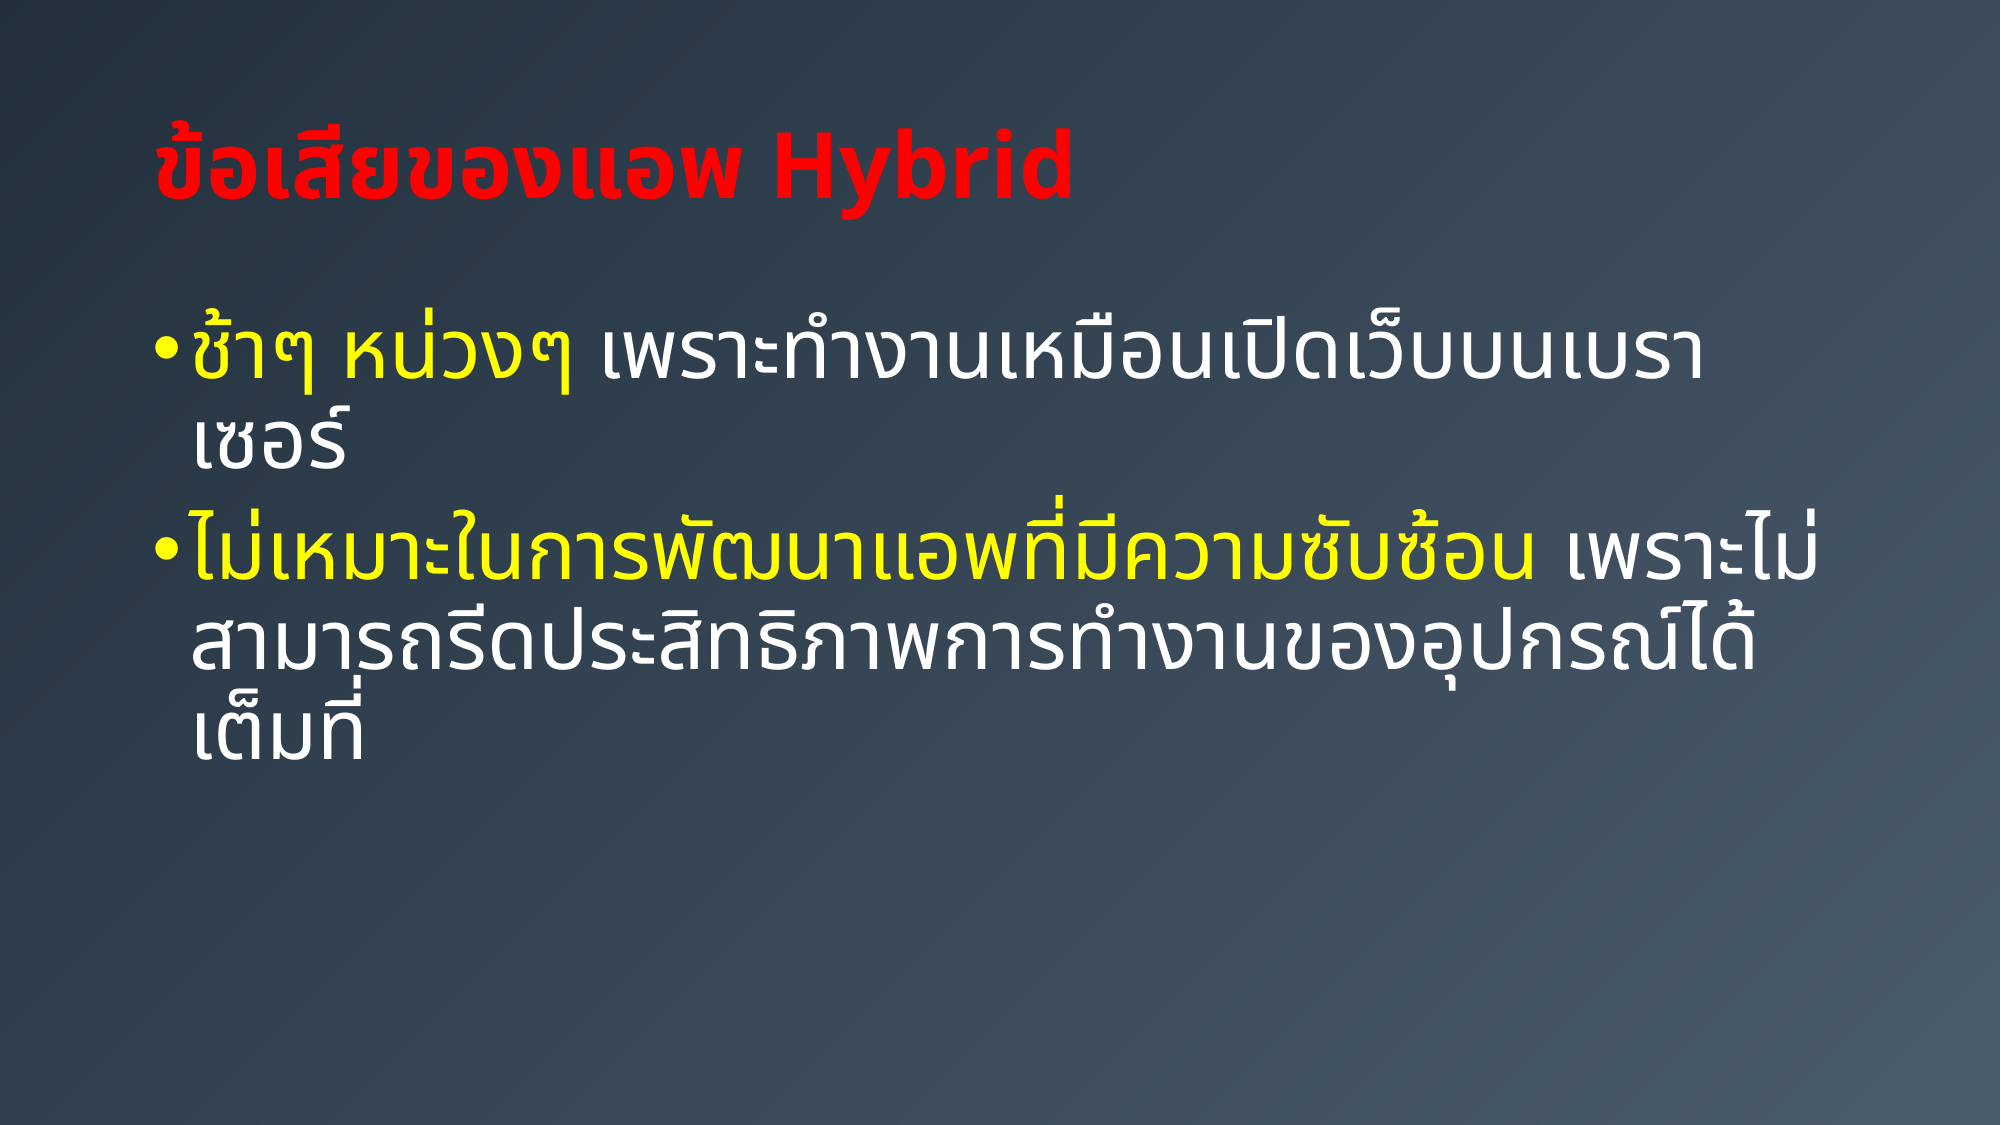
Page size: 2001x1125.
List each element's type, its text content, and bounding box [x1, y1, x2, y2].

title ข้อเสียของแอพ Hybrid [137, 59, 1863, 278]
list ช้าๆ หน่วงๆ เพราะทำงานเหมือนเปิดเว็บบนเบราเซอร์ ไม่เหมาะในการพัฒนาแอพที่มีความซับซ้อน เพราะไม่สามารถรีดประสิทธิภาพการทำงานของอุปกรณ์ได้เต็มที่ [137, 299, 1863, 1014]
